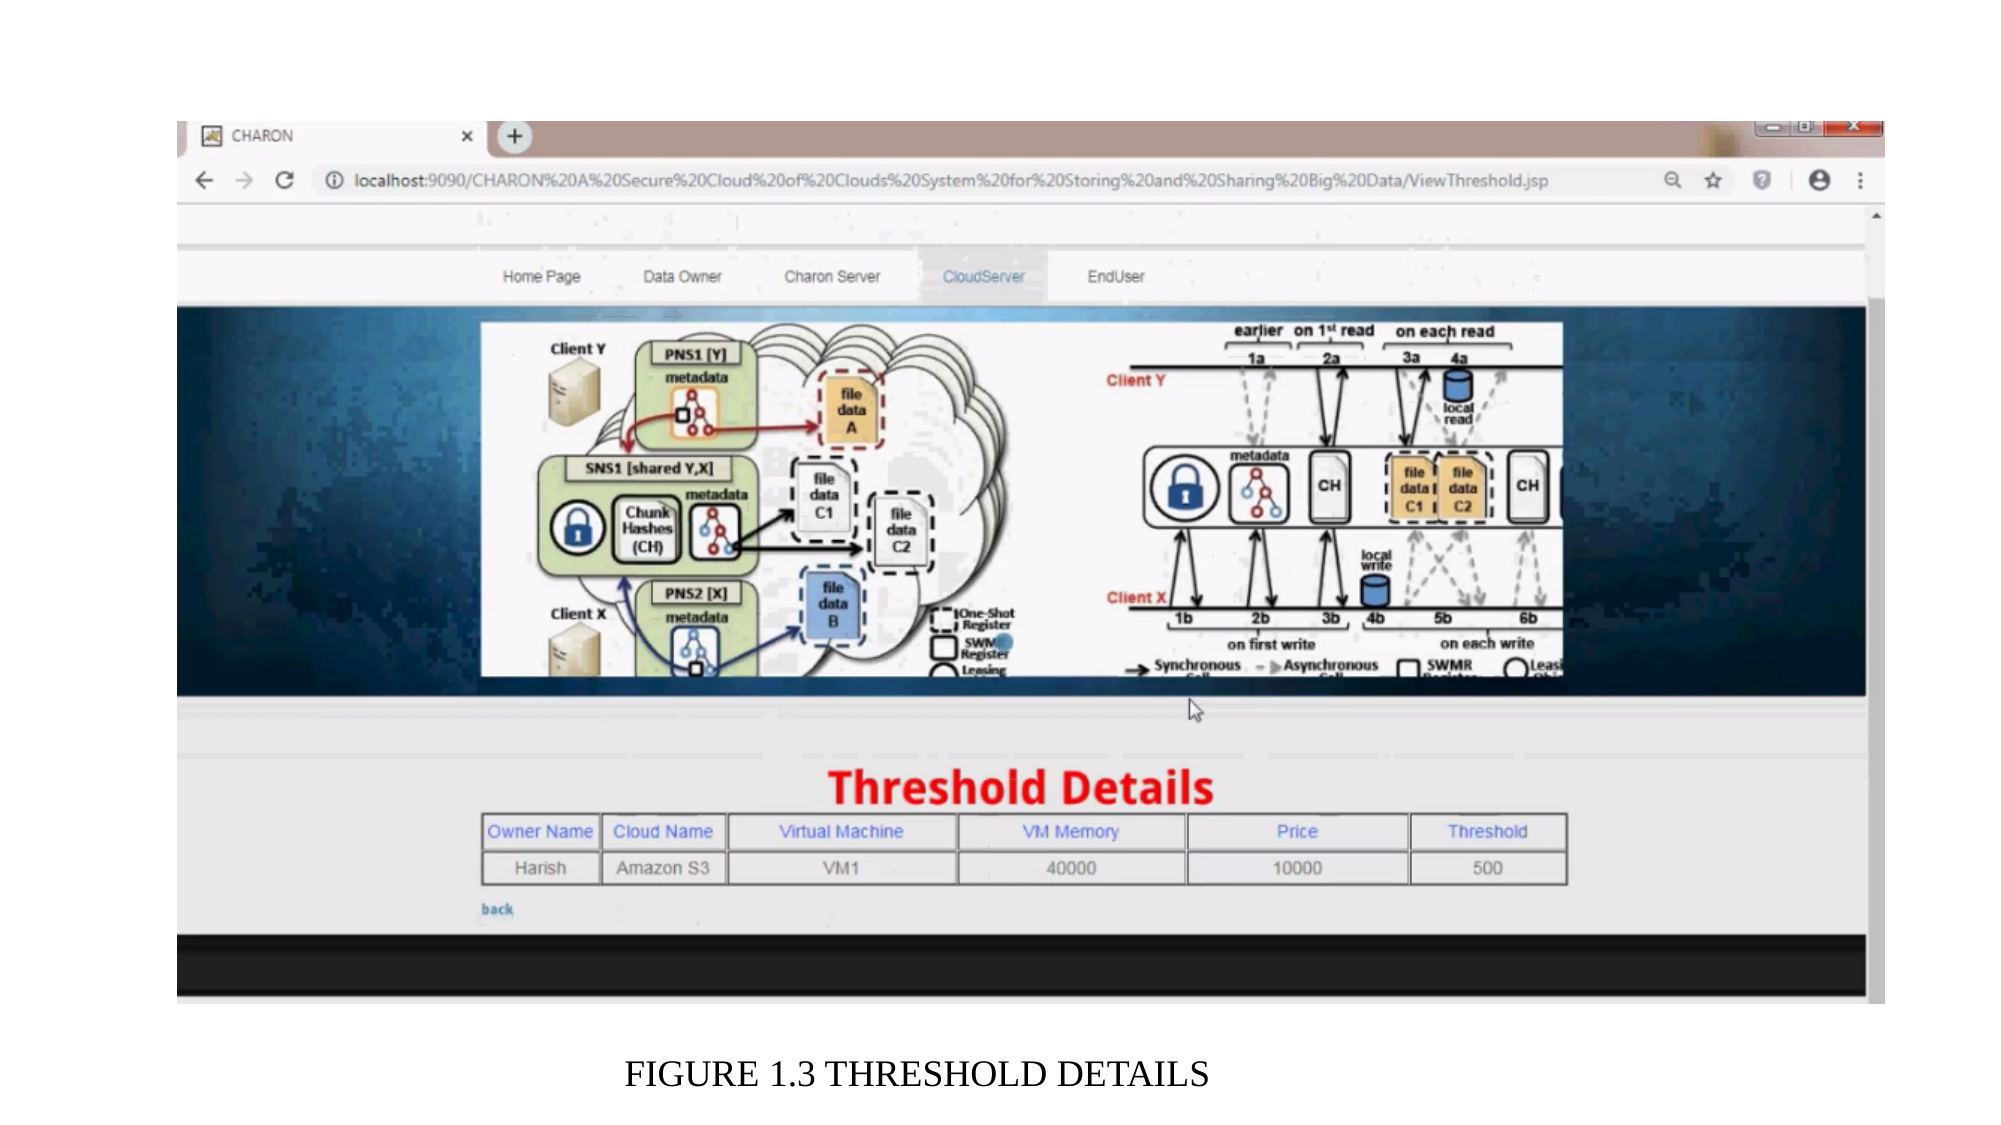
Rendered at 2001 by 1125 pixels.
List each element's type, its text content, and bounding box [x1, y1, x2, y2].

text_box FIGURE 1.3 THRESHOLD DETAILS [600, 1041, 1640, 1102]
picture [177, 121, 1885, 1004]
picture [177, 544, 187, 548]
picture [184, 512, 191, 521]
